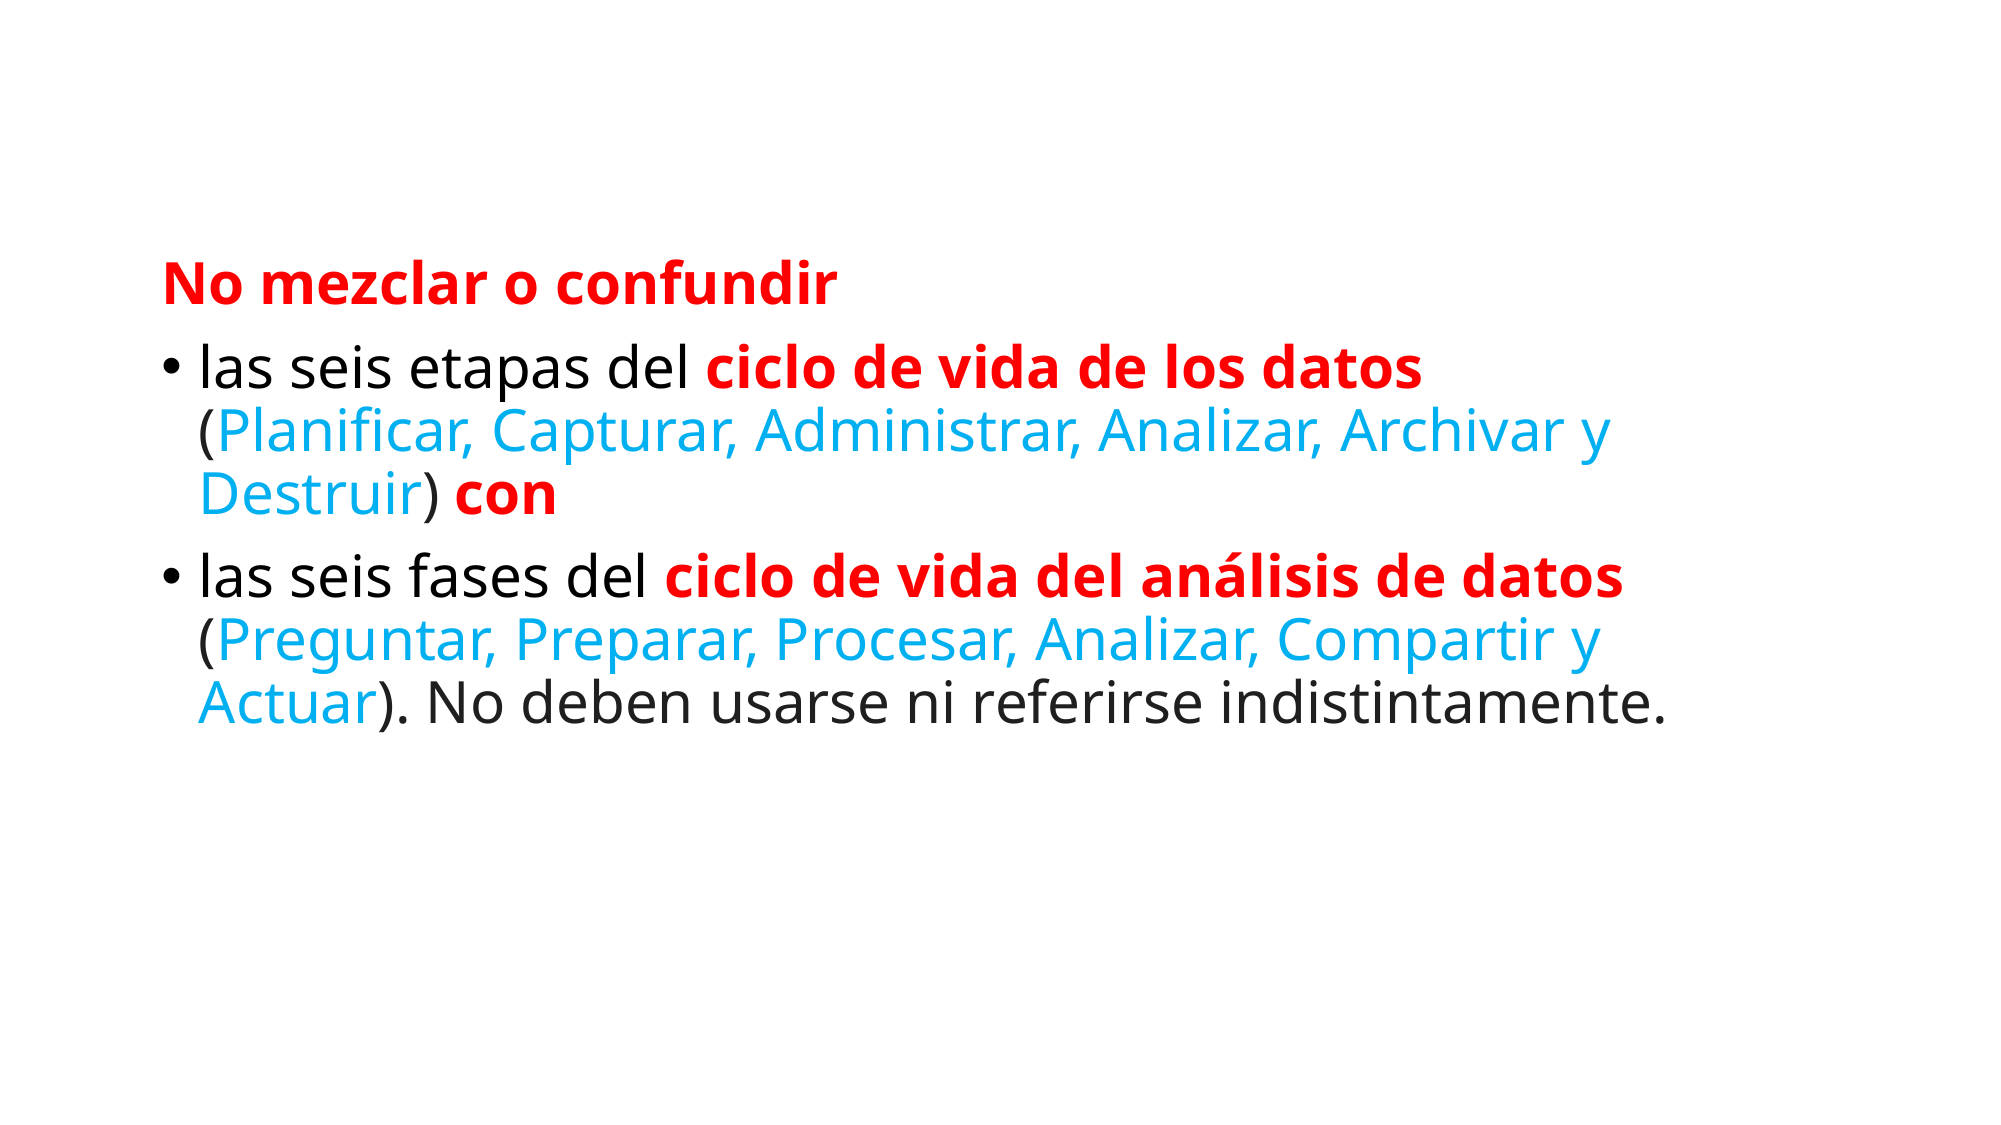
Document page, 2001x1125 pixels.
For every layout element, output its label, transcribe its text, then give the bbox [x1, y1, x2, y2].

list No mezclar o confundir las seis etapas del ciclo de vida de los datos (Planificar, Capturar, Administrar, Analizar, Archivar y Destruir) con las seis fases del ciclo de vida del análisis de datos (Preguntar, Preparar, Procesar, Analizar, Compartir y Actuar). No deben usarse ni referirse indistintamente. [146, 246, 1728, 689]
